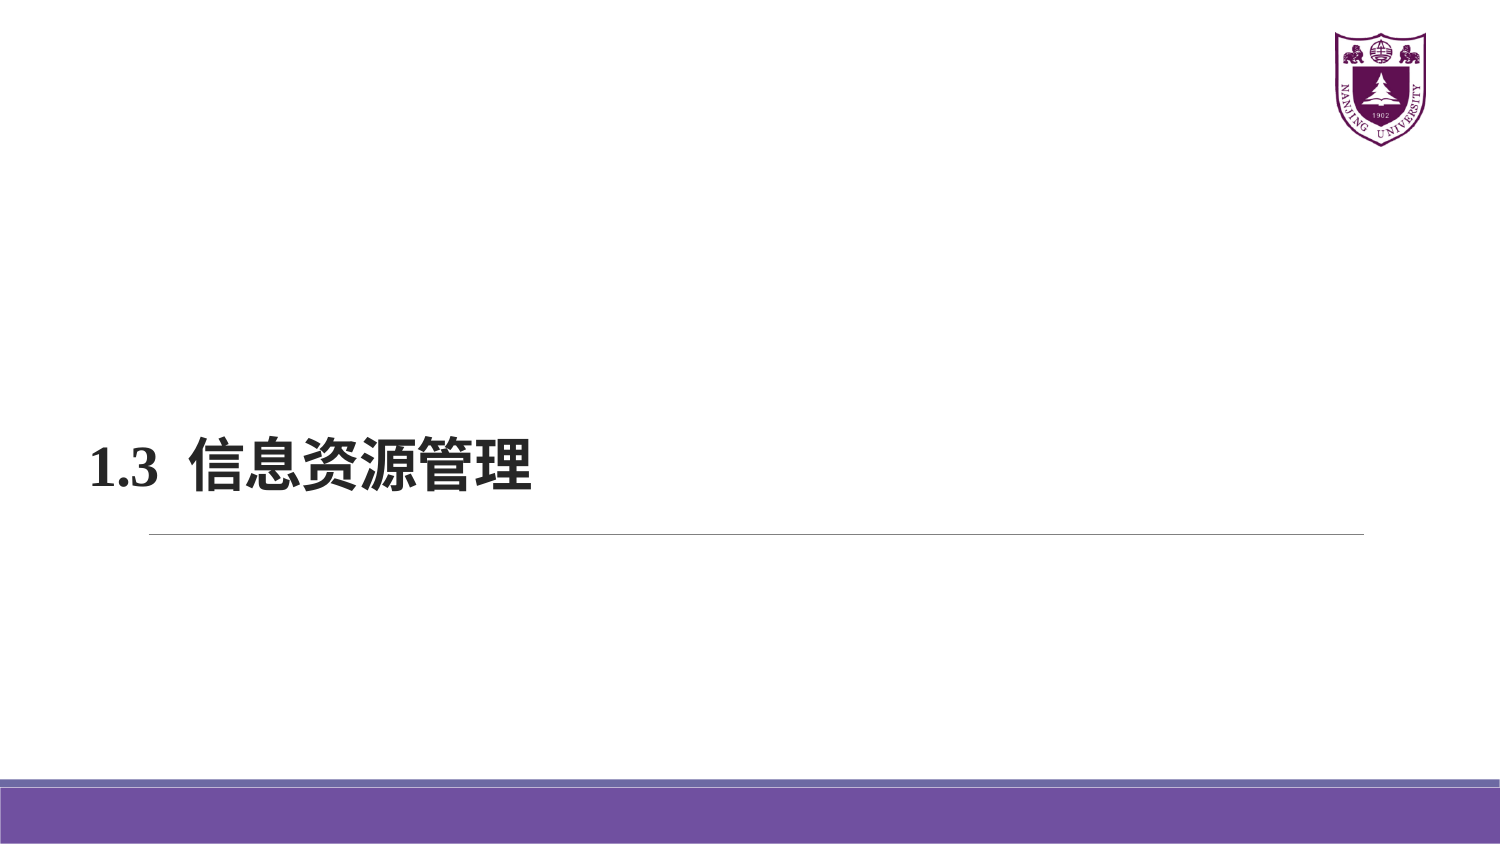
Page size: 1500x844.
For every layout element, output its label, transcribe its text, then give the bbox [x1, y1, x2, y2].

title 1.3 信息资源管理 [76, 362, 1350, 505]
picture [1334, 31, 1427, 147]
